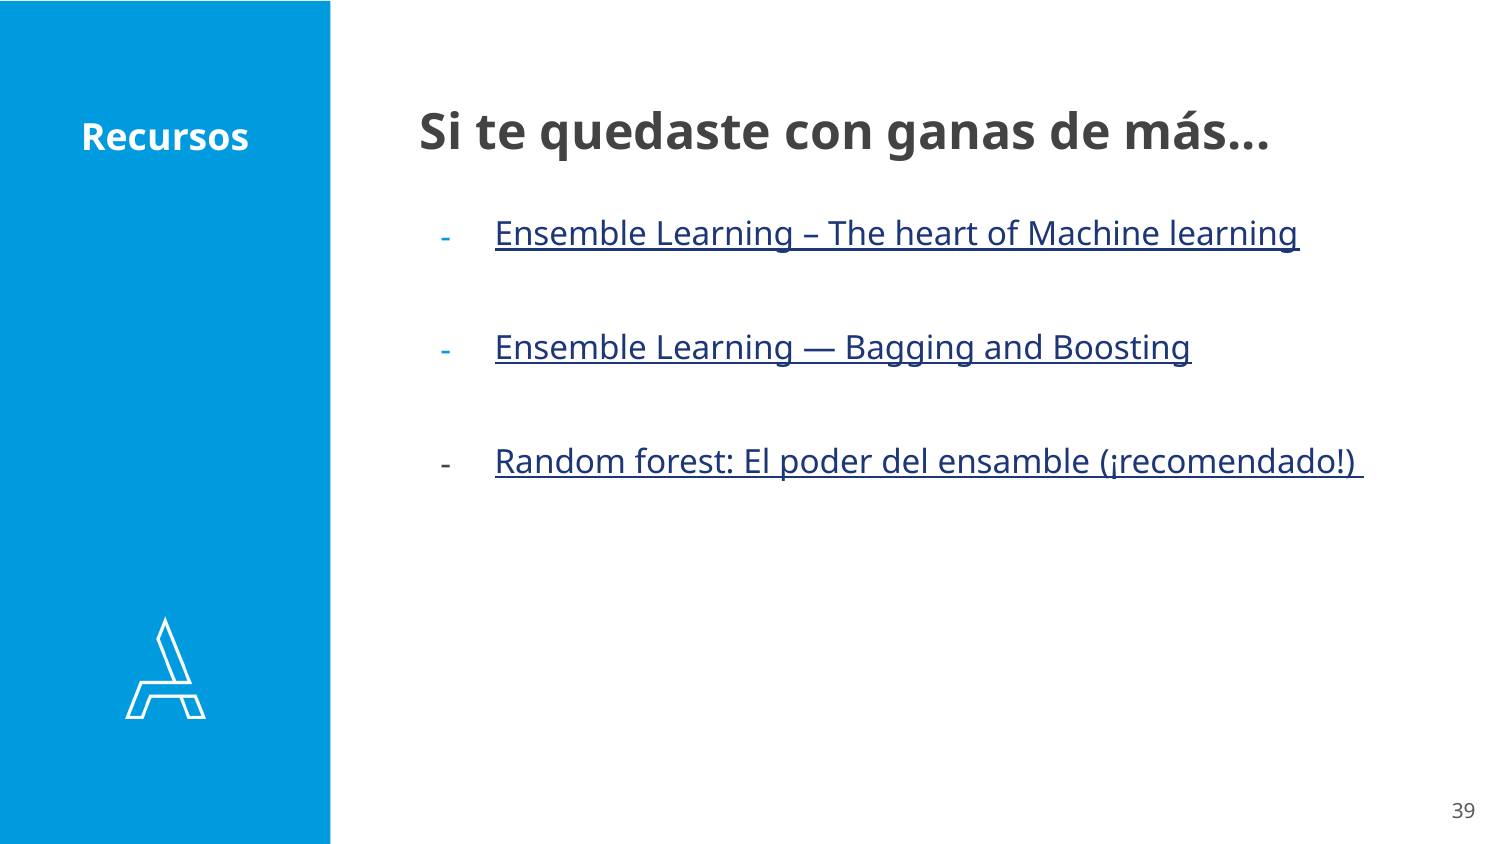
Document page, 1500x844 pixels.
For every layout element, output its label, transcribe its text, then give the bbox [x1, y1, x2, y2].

slide_number ‹#› [1400, 779, 1491, 844]
picture [127, 620, 205, 718]
text_box Recursos [16, 97, 315, 375]
text_box Ensemble Learning – The heart of Machine learning Ensemble Learning — Bagging and Boosting Random forest: El poder del ensamble (¡recomendado!) [404, 191, 1401, 604]
text_box [0, 0, 331, 844]
text_box Si te quedaste con ganas de más... [404, 84, 1322, 174]
